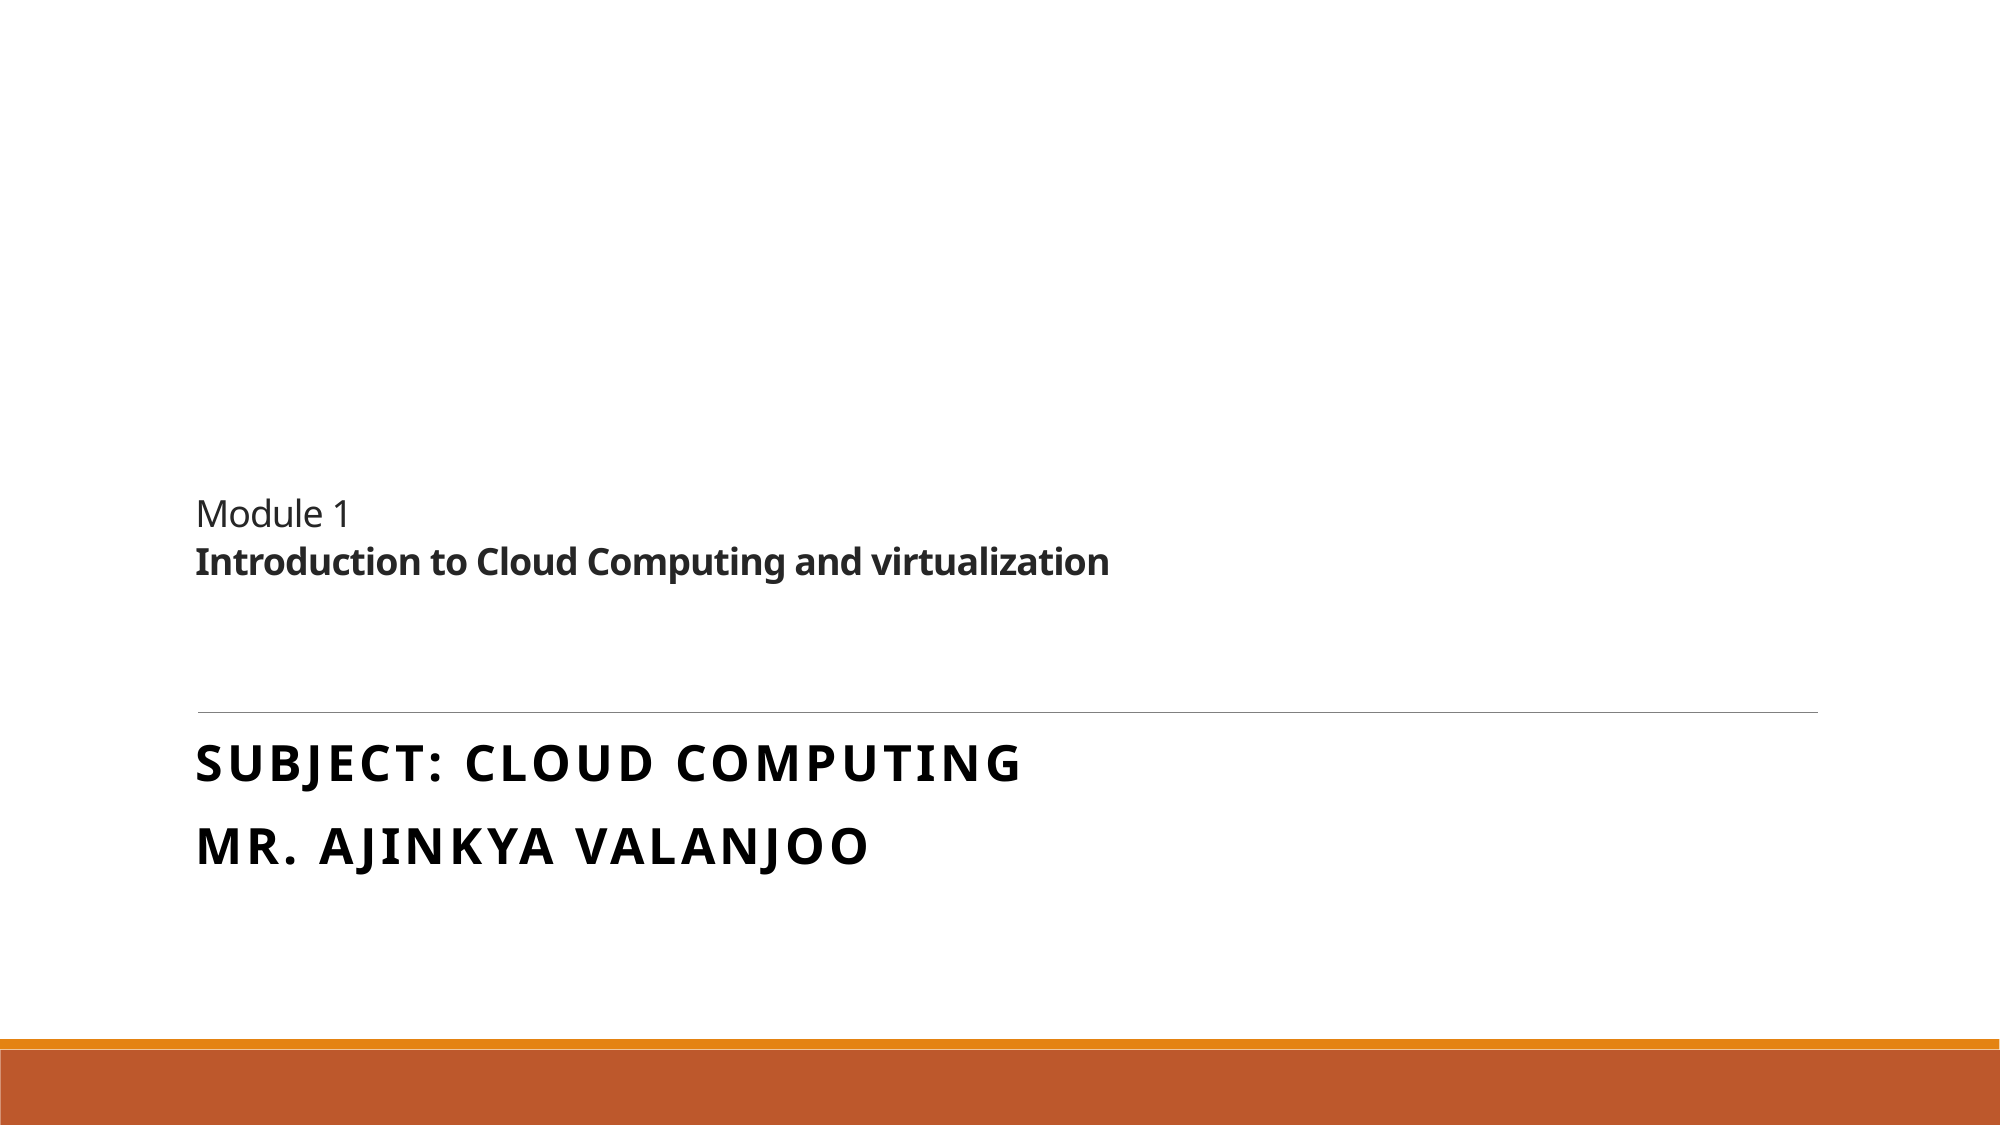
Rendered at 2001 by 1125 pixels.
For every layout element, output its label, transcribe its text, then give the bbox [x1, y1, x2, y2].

subtitle Subject: Cloud computing Mr. AJINKYA VALANJOO [180, 730, 1831, 919]
title Module 1 Introduction to Cloud Computing and virtualization [180, 234, 1831, 594]
